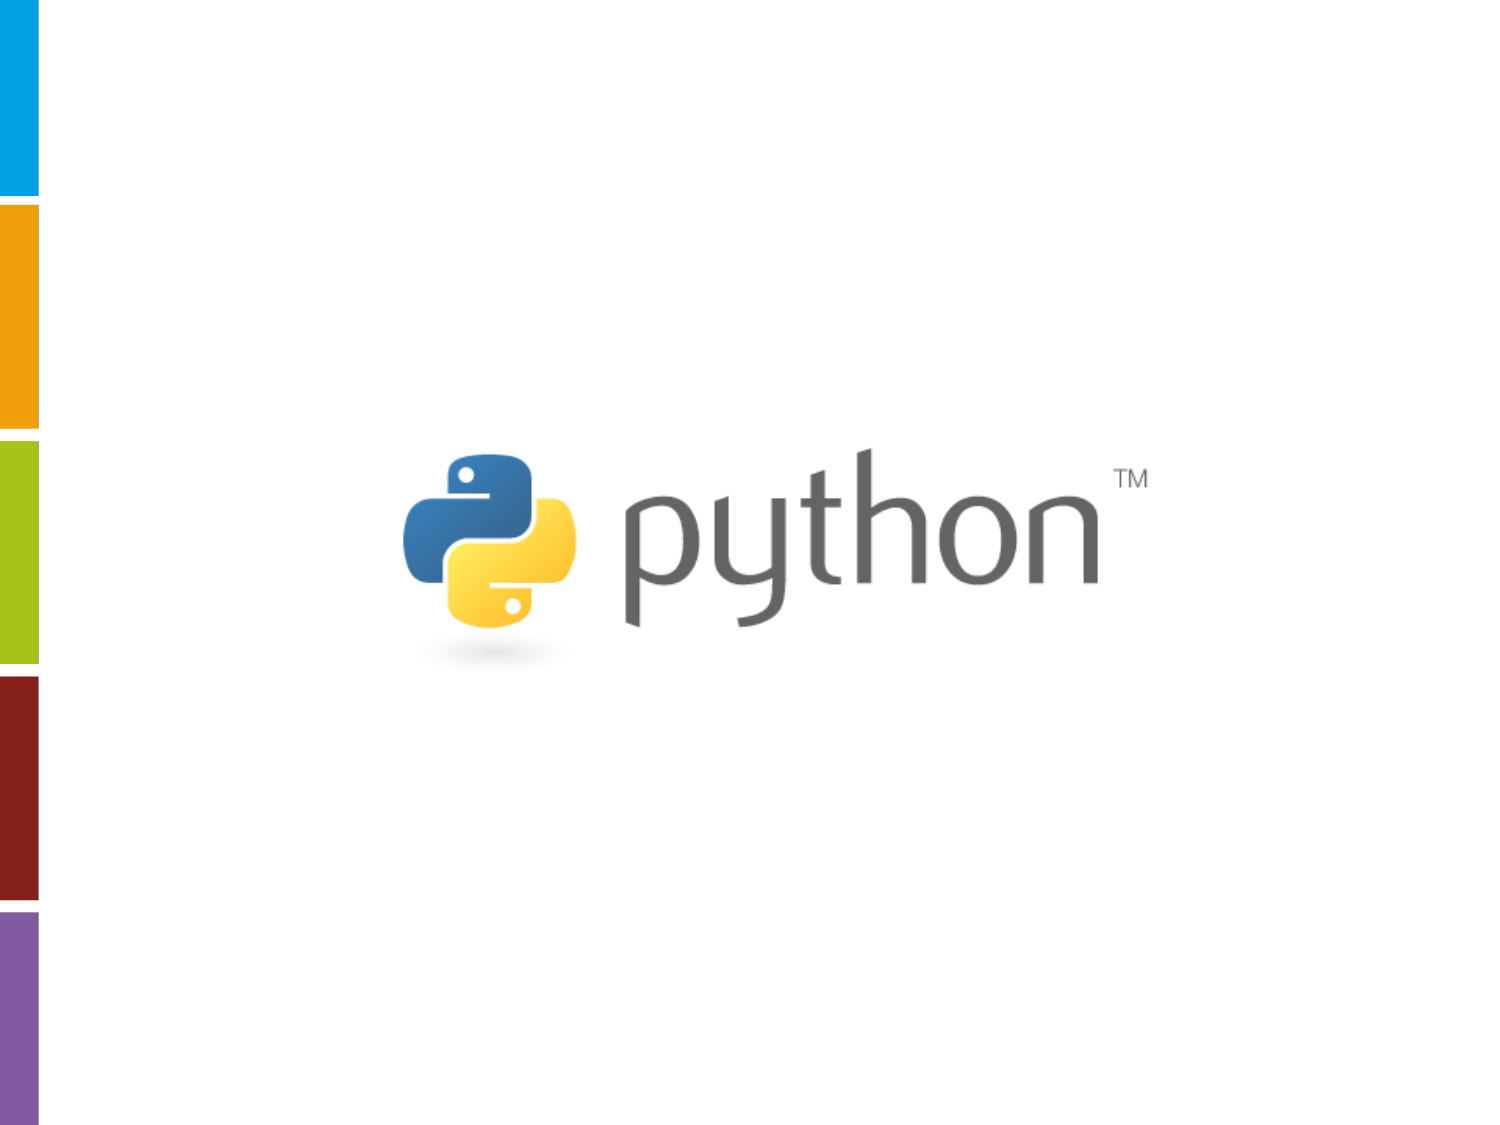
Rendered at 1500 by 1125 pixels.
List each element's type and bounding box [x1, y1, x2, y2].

picture [0, 0, 70, 1125]
picture [280, 403, 1220, 722]
